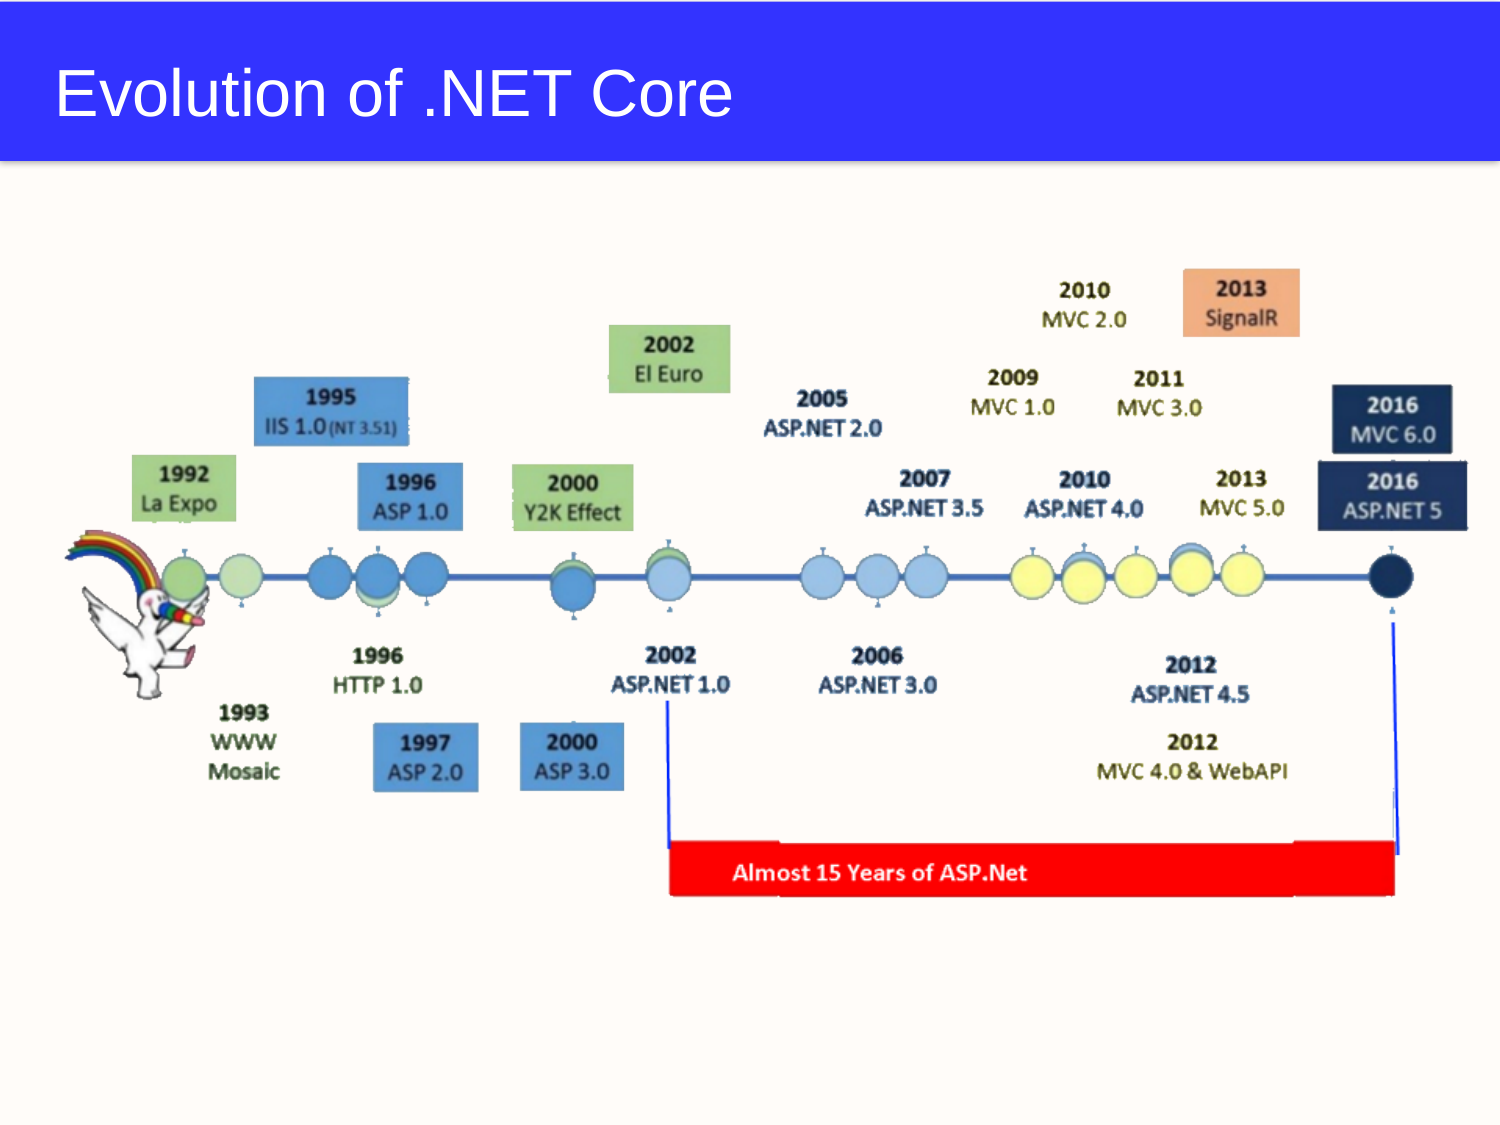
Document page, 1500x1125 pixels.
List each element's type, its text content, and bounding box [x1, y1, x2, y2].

title Evolution of .NET Core [40, 42, 1467, 135]
picture [35, 267, 1474, 902]
